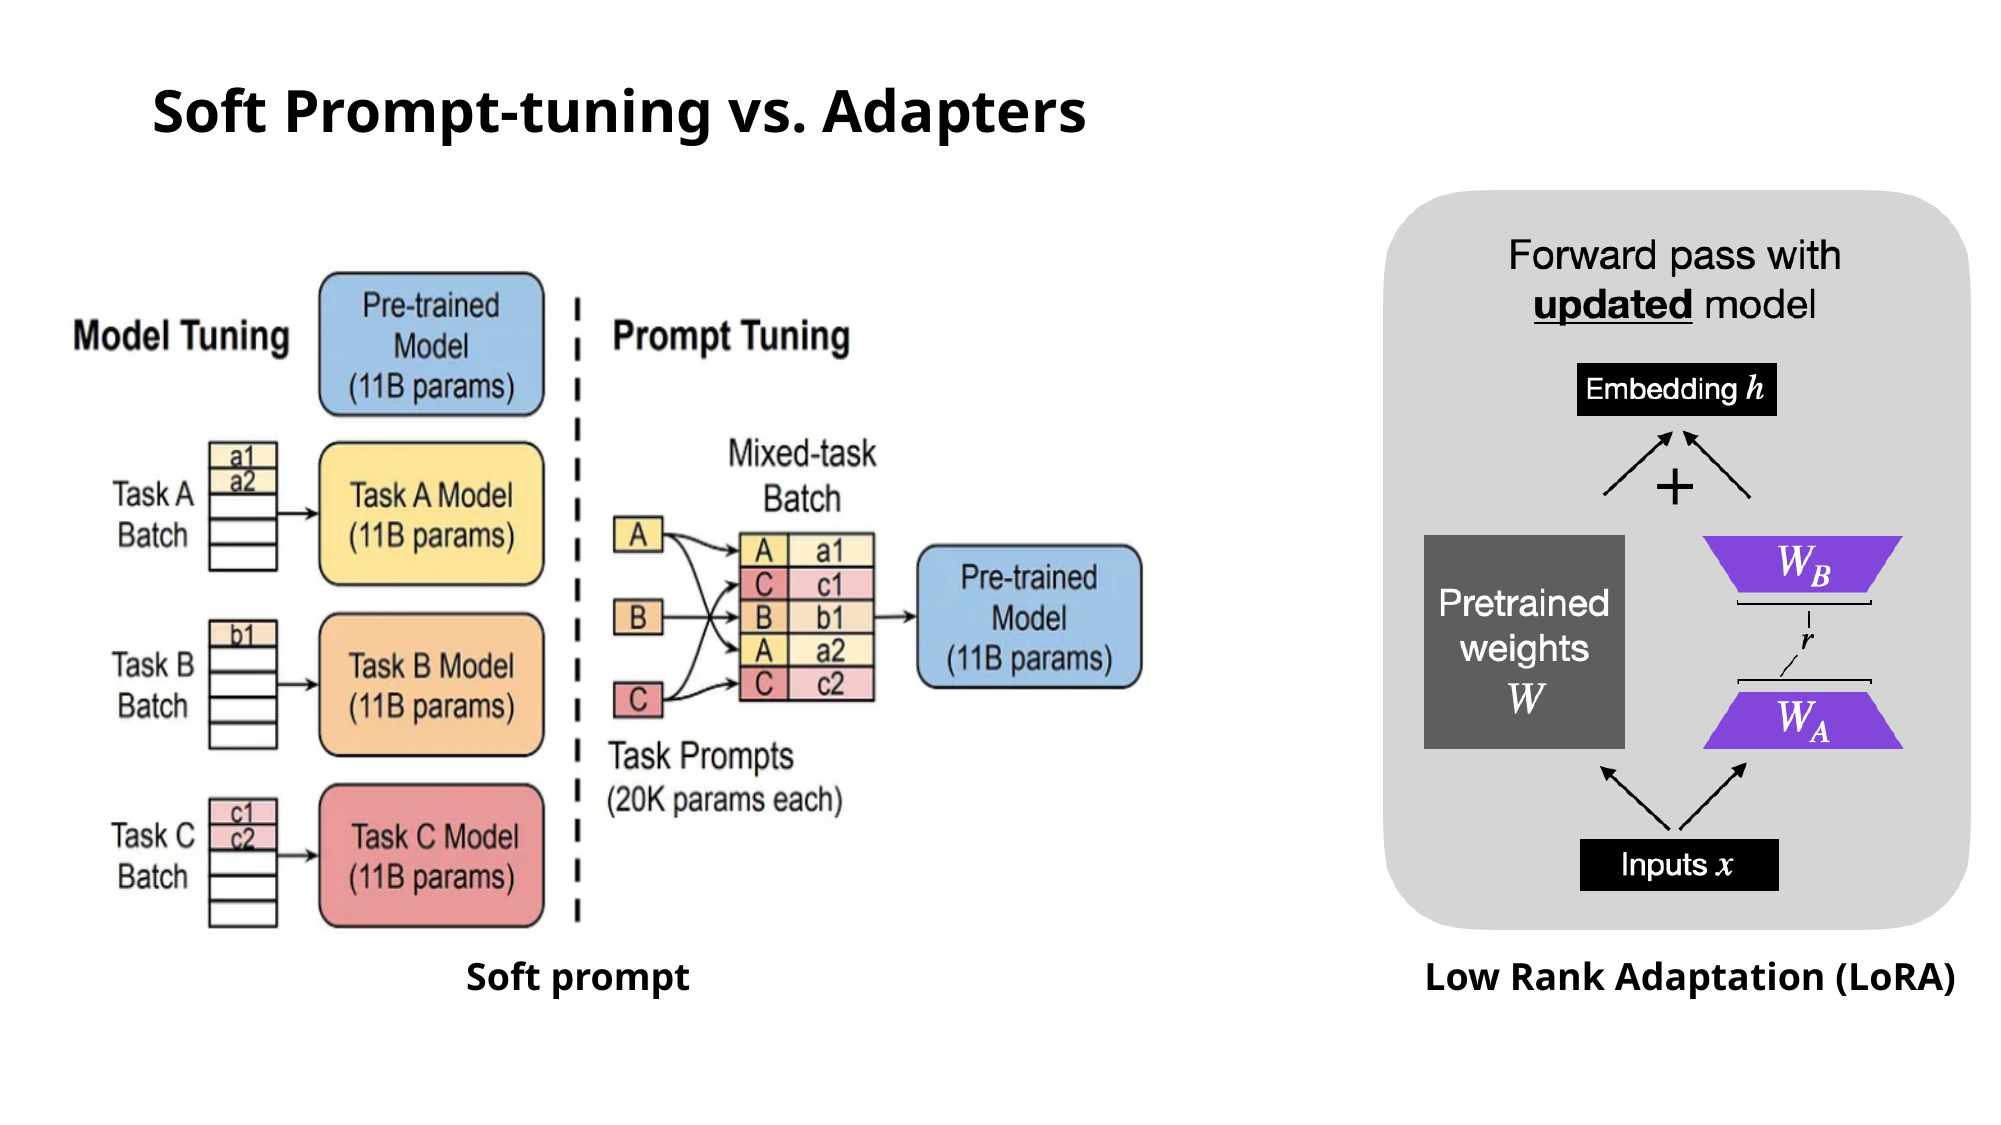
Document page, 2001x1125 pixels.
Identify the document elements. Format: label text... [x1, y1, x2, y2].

picture [1370, 181, 1977, 944]
title Soft Prompt-tuning vs. Adapters [137, 59, 1863, 167]
text_box Low Rank Adaptation (LoRA) [1407, 945, 1973, 999]
text_box Soft prompt [405, 946, 752, 999]
picture [67, 253, 1153, 946]
